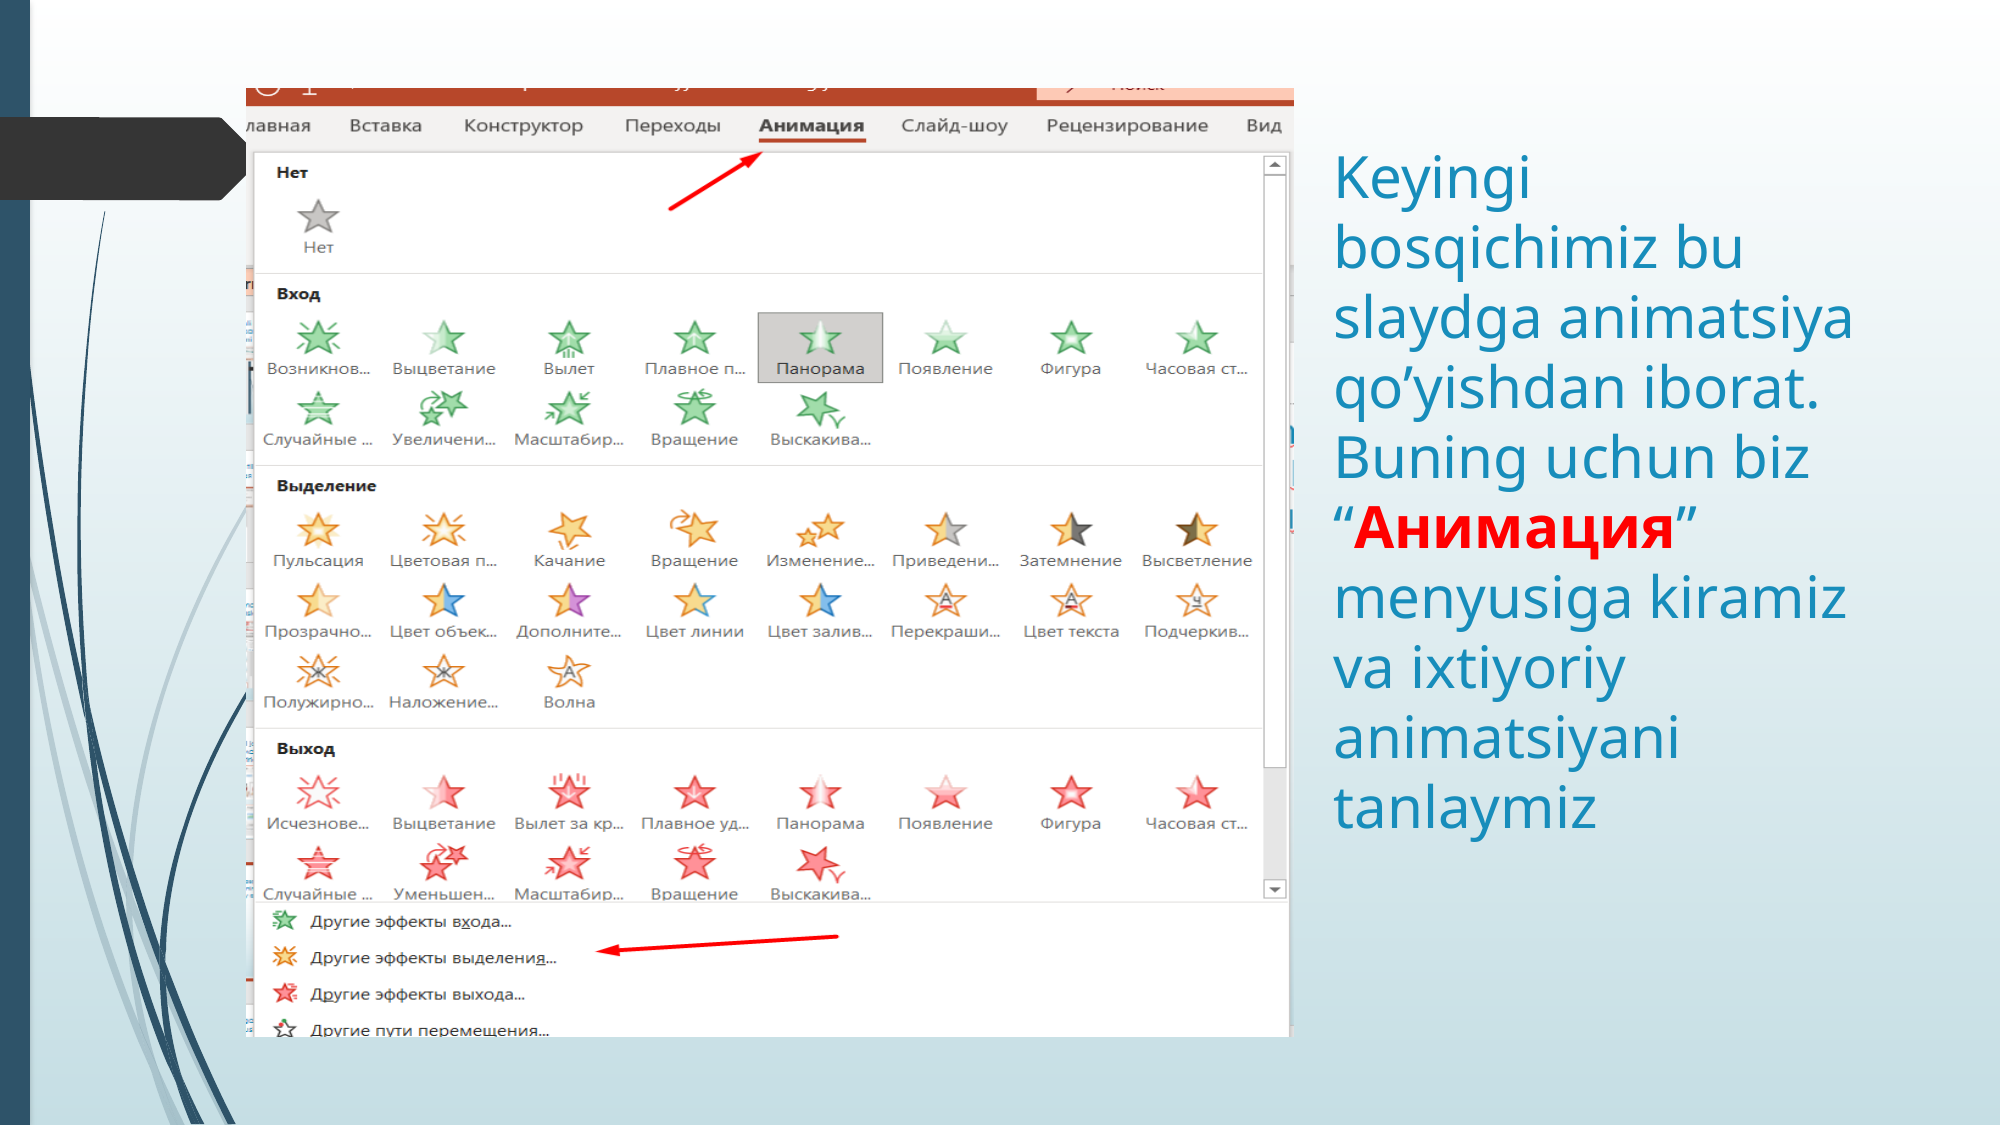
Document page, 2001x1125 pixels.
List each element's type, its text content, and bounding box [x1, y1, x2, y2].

title Keyingi bosqichimiz bu slaydga animatsiya qo’yishdan iborat. Buning uchun biz “Aнимация” menyusiga kiramiz va ixtiyoriy animatsiyani tanlaymiz [1318, 132, 1877, 343]
picture [246, 88, 1294, 1037]
